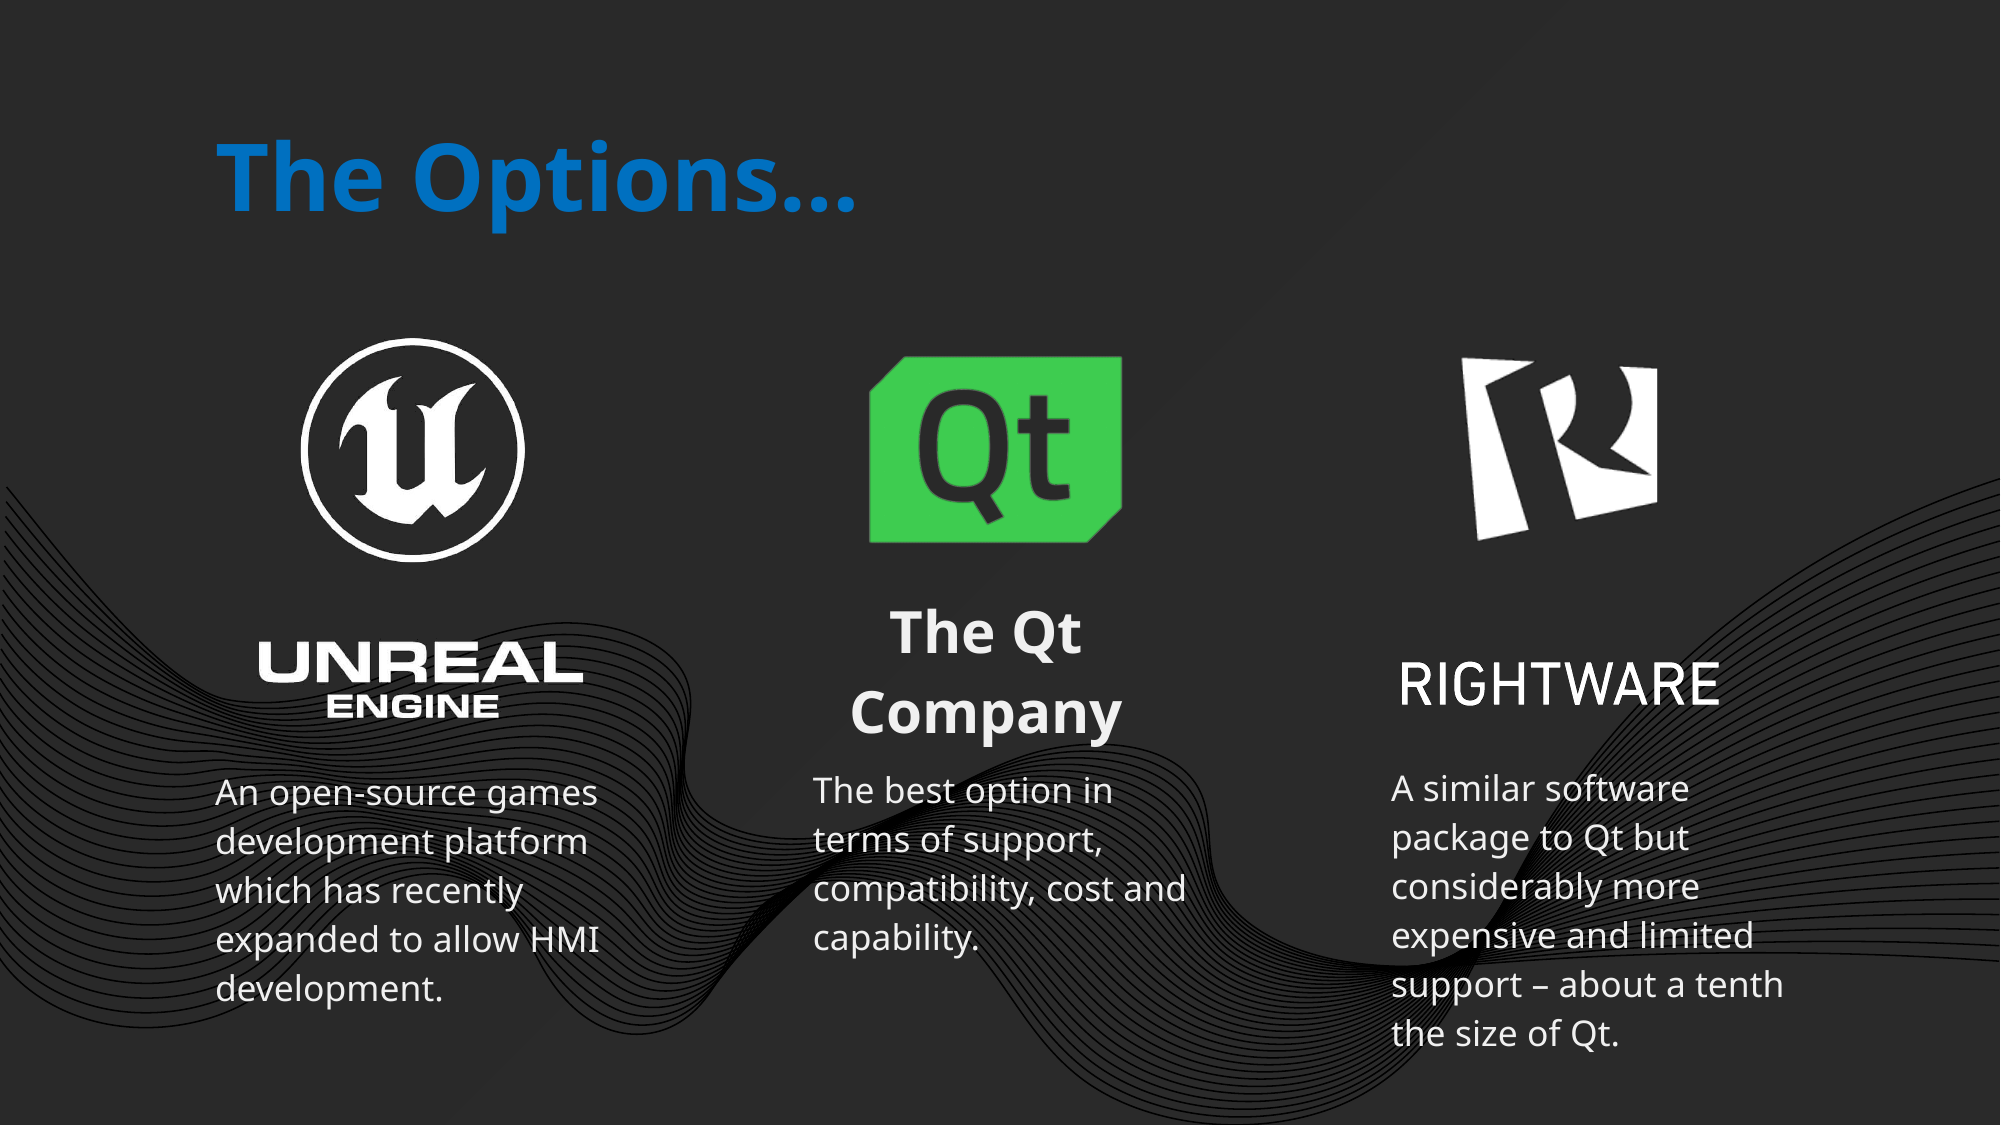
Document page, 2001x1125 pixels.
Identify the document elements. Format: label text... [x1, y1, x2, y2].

picture [1403, 319, 1705, 562]
title The Options… [195, 97, 1788, 223]
list The best option in terms of support, compatibility, cost and capability. [792, 742, 1230, 1028]
subtitle The Qt Company [820, 564, 1153, 665]
picture [224, 322, 603, 579]
list An open-source games development platform which has recently expanded to allow HMI development. [195, 743, 632, 1058]
list A similar software package to Qt but considerably more expensive and limited support – about a tenth the size of Qt. [1371, 739, 1808, 1054]
picture [227, 635, 606, 741]
picture [1379, 607, 1764, 761]
picture [827, 312, 1155, 574]
